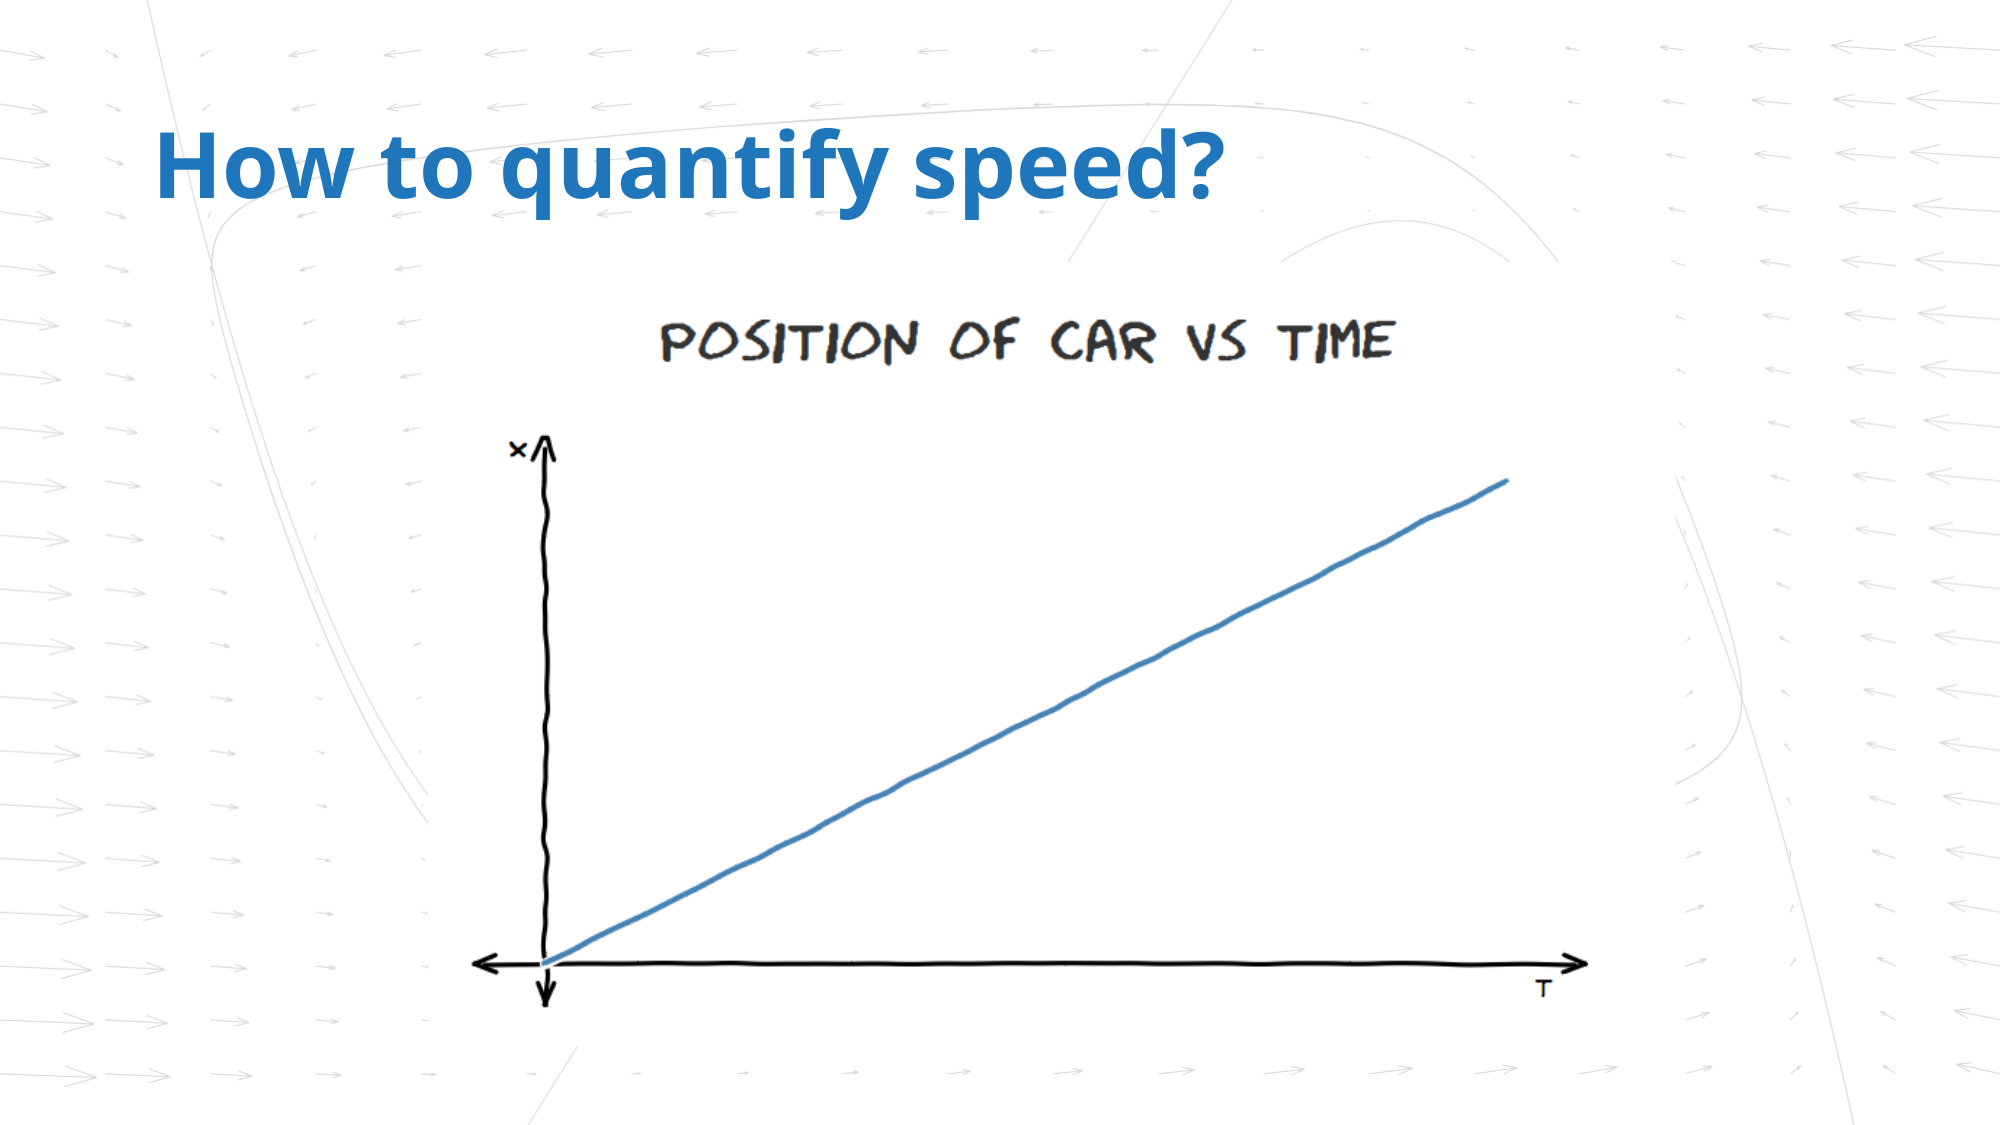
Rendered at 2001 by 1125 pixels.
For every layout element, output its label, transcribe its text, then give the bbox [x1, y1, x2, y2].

picture [428, 261, 1676, 1046]
title How to quantify speed? [137, 59, 1863, 278]
